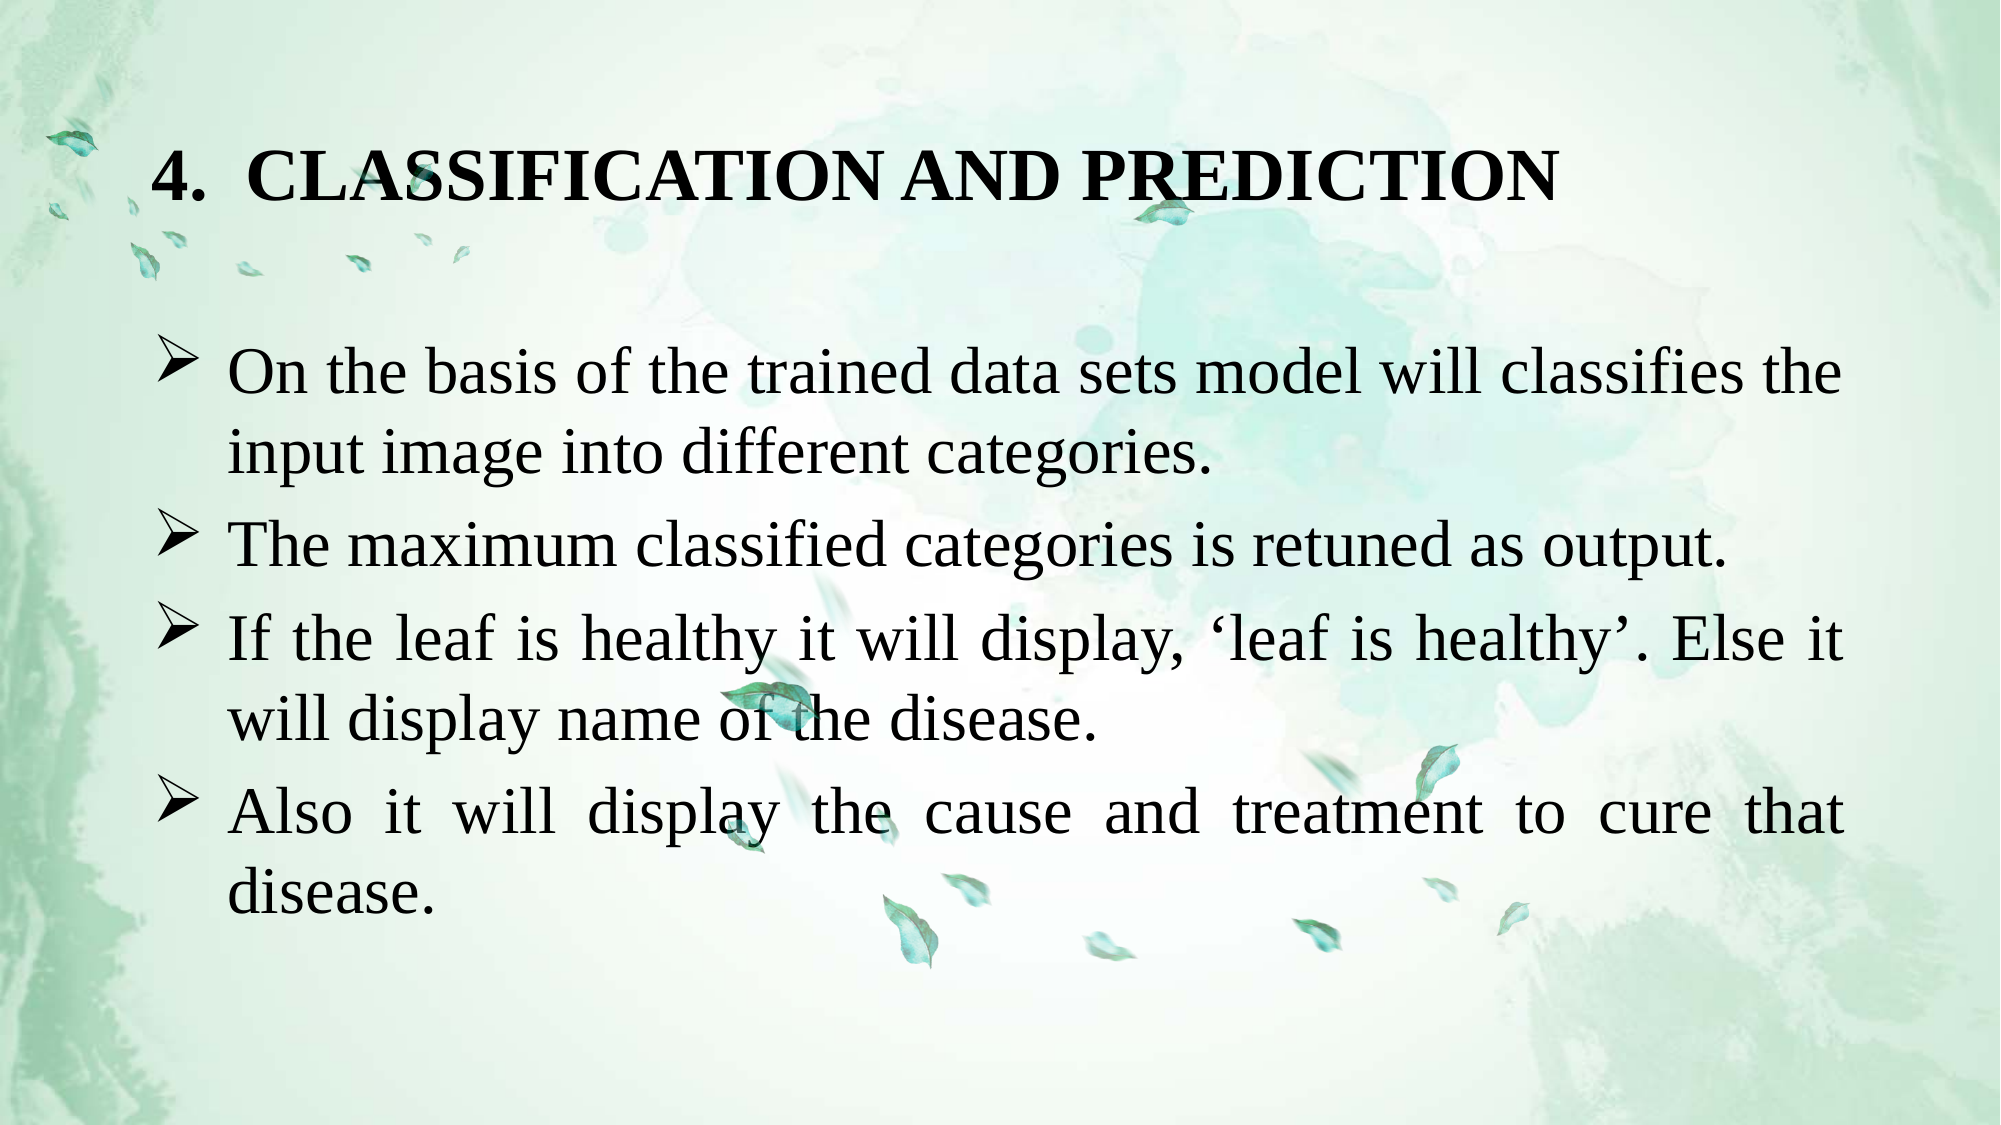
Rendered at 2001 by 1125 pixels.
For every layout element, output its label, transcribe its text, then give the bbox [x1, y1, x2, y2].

list On the basis of the trained data sets model will classifies the input image into different categories. The maximum classified categories is retuned as output. If the leaf is healthy it will display, ‘leaf is healthy’. Else it will display name of the disease. Also it will display the cause and treatment to cure that disease. [137, 319, 1863, 1055]
picture [0, 0, 2001, 1125]
title 4. CLASSIFICATION AND PREDICTION [518, 76, 1599, 264]
